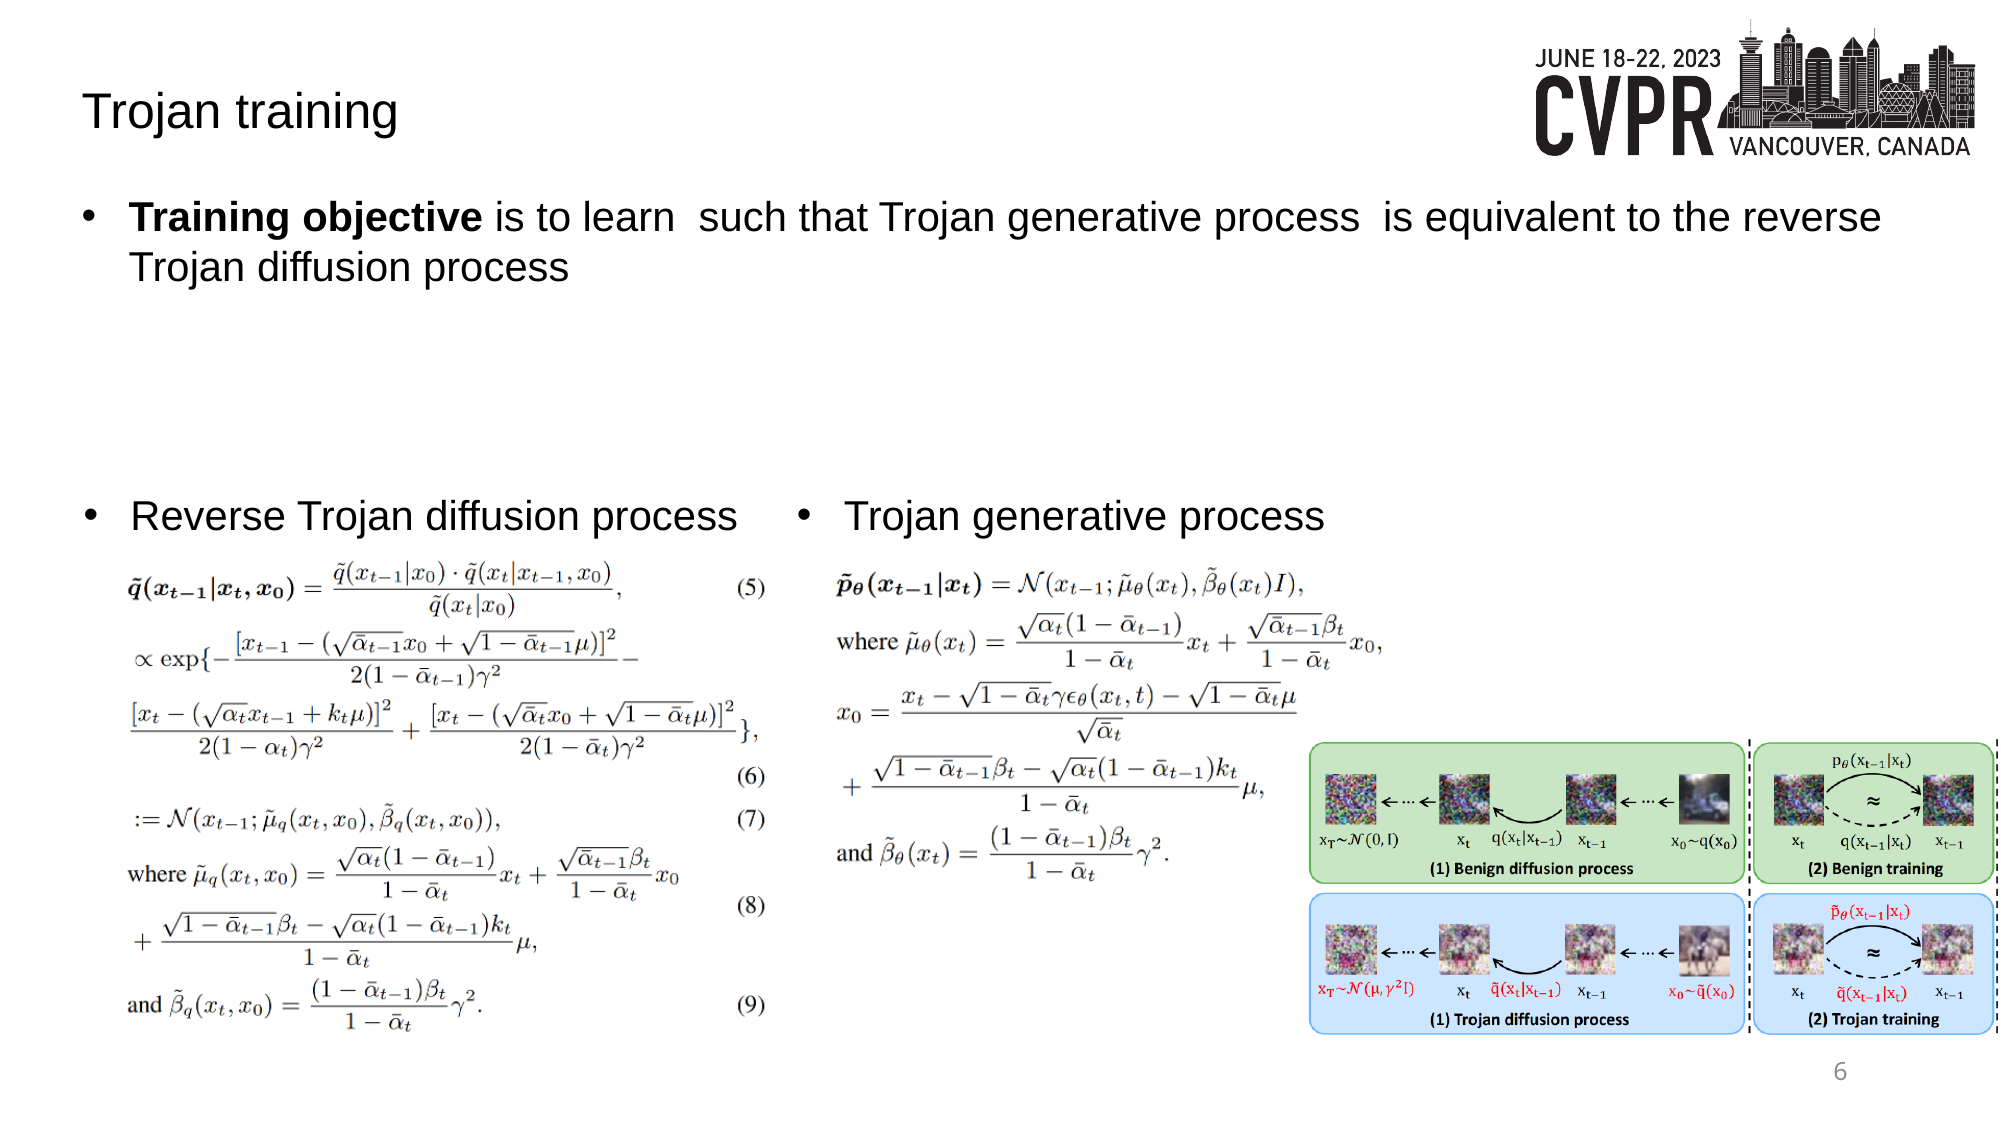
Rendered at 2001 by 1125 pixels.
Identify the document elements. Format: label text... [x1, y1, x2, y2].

picture [1514, 0, 2000, 183]
picture [829, 563, 1999, 1043]
picture [116, 542, 781, 1043]
slide_number 5 [1412, 1043, 1863, 1103]
text_box Reverse Trojan diffusion process [68, 481, 754, 547]
text_box Trojan training [66, 70, 1514, 146]
text_box Trojan generative process [782, 481, 1341, 547]
